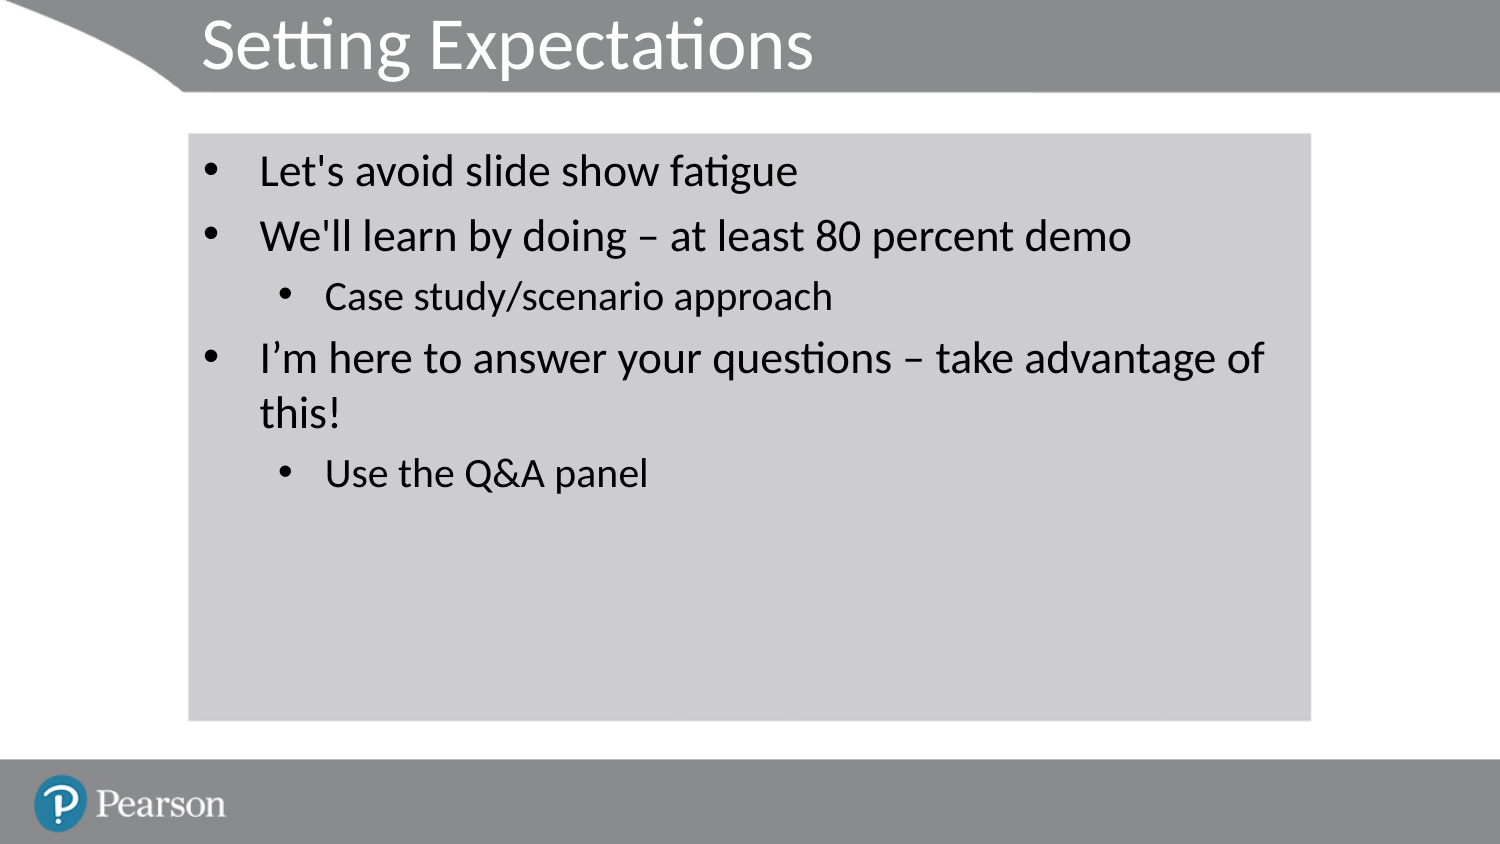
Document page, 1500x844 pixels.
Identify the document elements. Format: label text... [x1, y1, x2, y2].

title Setting Expectations [186, 0, 1425, 79]
list Let's avoid slide show fatigue We'll learn by doing – at least 80 percent demo Case study/scenario approach I’m here to answer your questions – take advantage of this! Use the Q&A panel [188, 133, 1311, 716]
picture [0, 0, 1500, 844]
